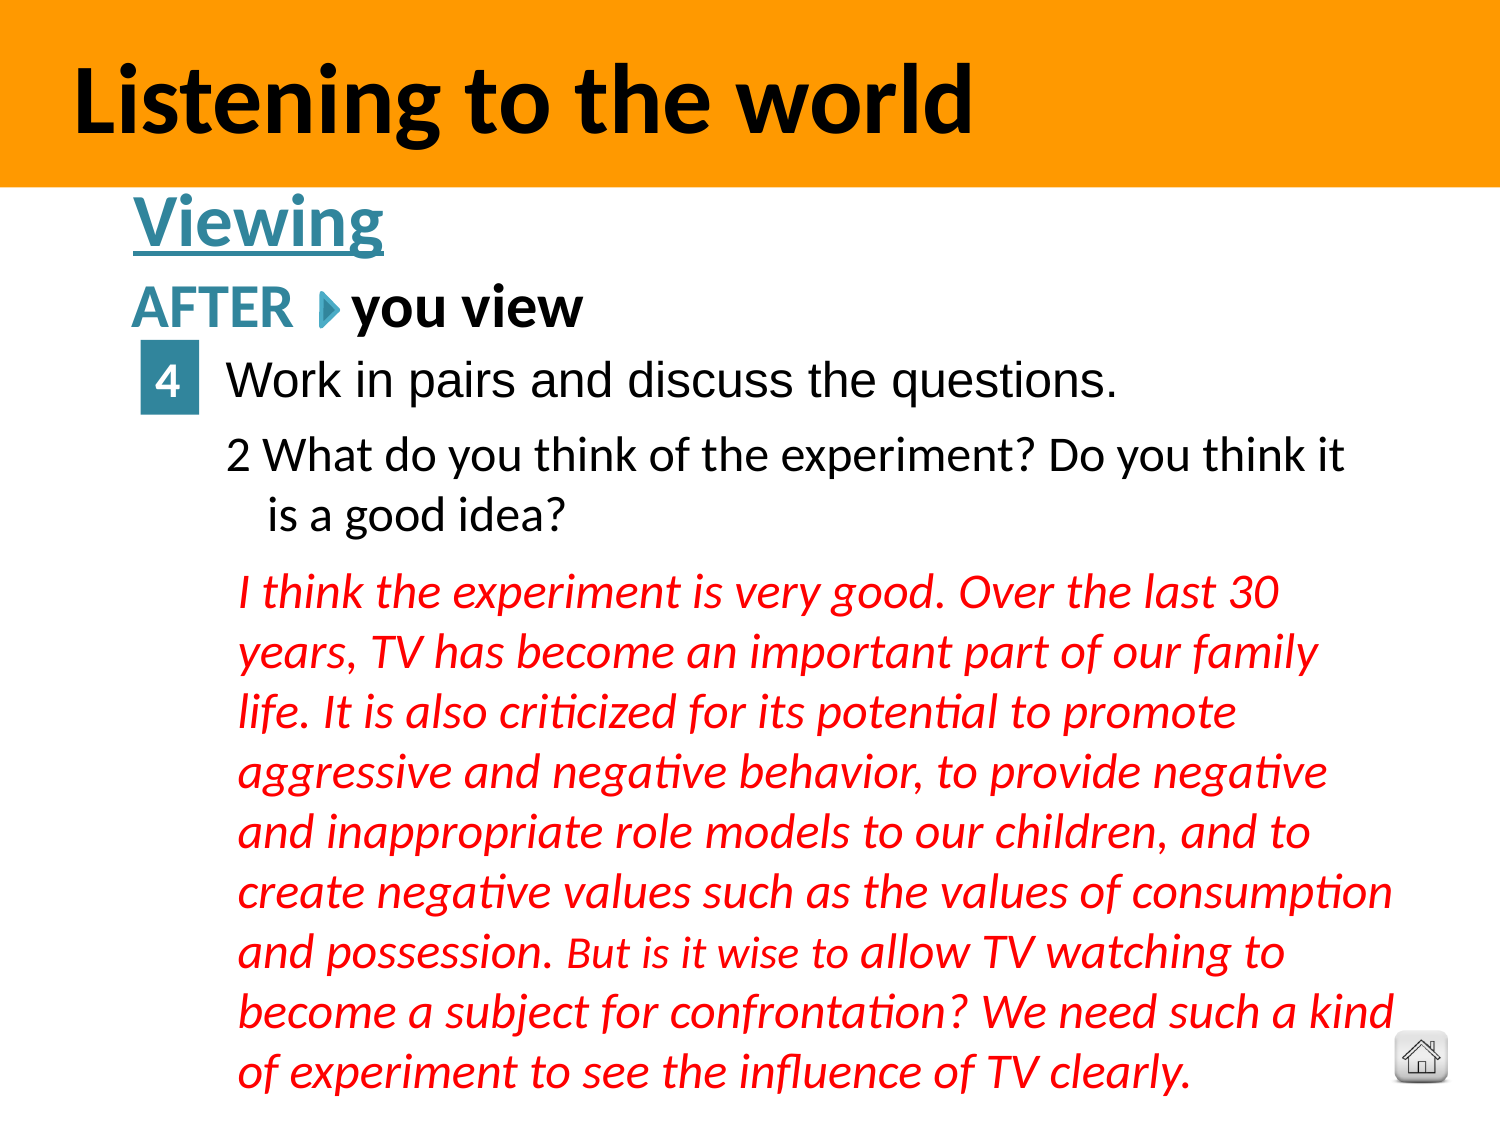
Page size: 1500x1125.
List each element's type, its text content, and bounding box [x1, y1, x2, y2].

text_box 2 What do you think of the experiment? Do you think it is a good idea? [210, 414, 1395, 550]
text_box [116, 257, 762, 349]
picture [1382, 1019, 1460, 1097]
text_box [140, 339, 1313, 416]
text_box Listening to the world [0, 0, 1500, 190]
text_box I think the experiment is very good. Over the last 30 years, TV has become an important part of our family life. It is also criticized for its potential to promote aggressive and negative behavior, to provide negative and inappropriate role models to our children, and to create negative values such as the values of consumption and possession. But is it wise to allow TV watching to become a subject for confrontation? We need such a kind of experiment to see the influence of TV clearly. [222, 550, 1418, 1106]
text_box Viewing [118, 163, 399, 256]
